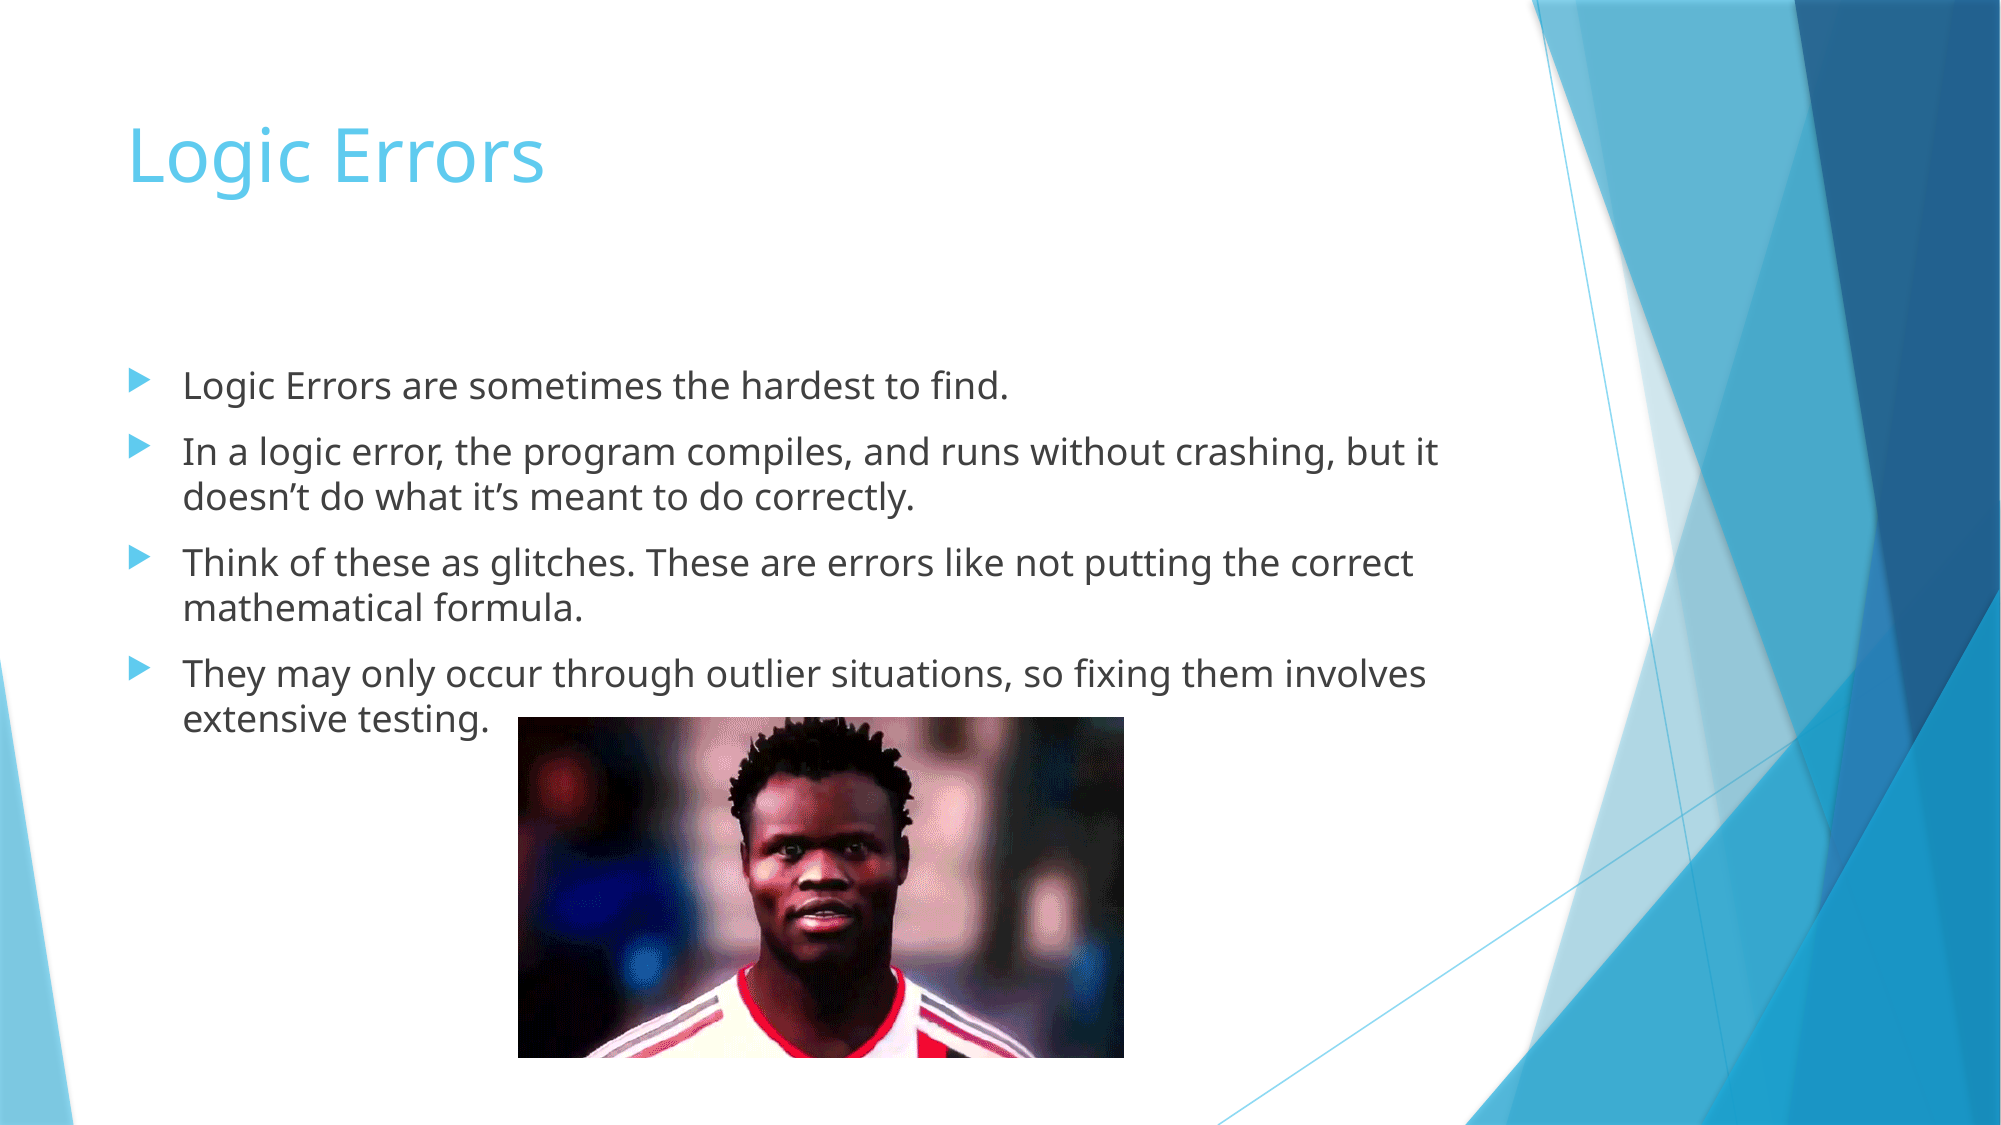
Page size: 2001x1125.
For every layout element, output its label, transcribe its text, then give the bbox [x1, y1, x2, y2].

picture [517, 716, 1124, 1059]
title Logic Errors [111, 99, 1522, 317]
list Logic Errors are sometimes the hardest to find. In a logic error, the program compiles, and runs without crashing, but it doesn’t do what it’s meant to do correctly. Think of these as glitches. These are errors like not putting the correct mathematical formula. They may only occur through outlier situations, so fixing them involves extensive testing. [111, 354, 1522, 992]
